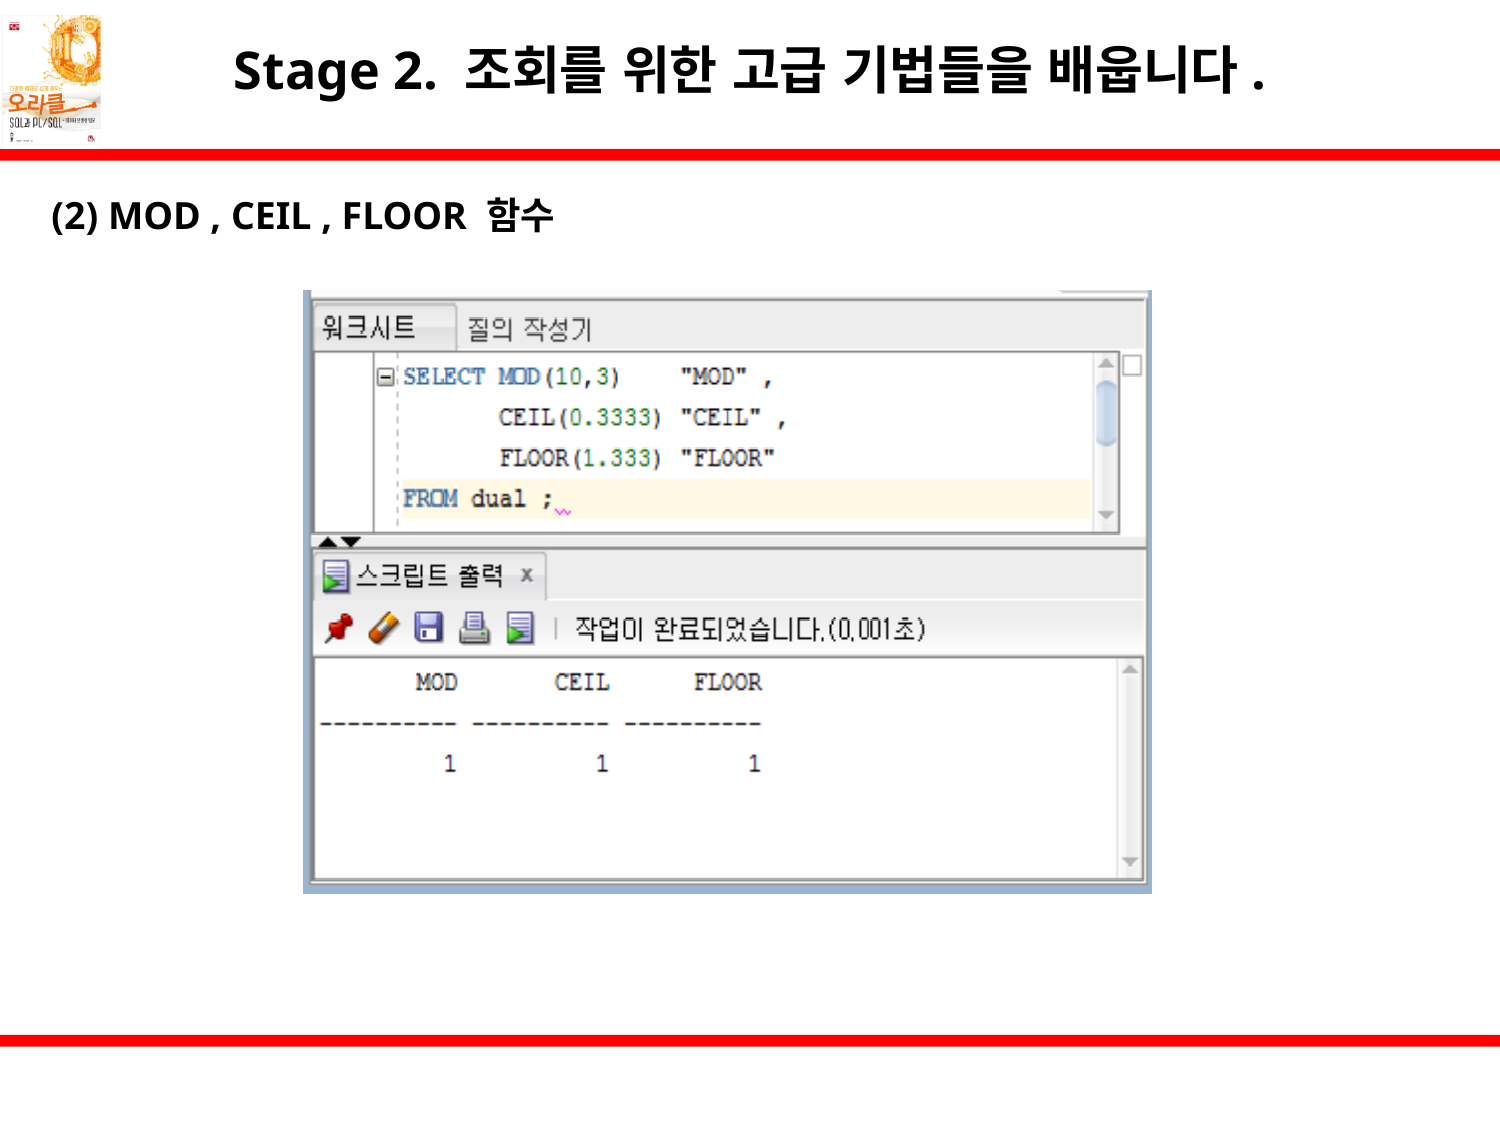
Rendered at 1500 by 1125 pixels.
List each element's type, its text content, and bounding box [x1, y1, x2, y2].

title Stage 2. 조회를 위한 고급 기법들을 배웁니다. [112, 0, 1388, 190]
picture [1, 14, 101, 150]
picture [303, 290, 1152, 894]
text_box [1388, 147, 1500, 163]
text_box (2) MOD , CEIL , FLOOR 함수 [36, 184, 571, 245]
text_box [0, 1033, 1500, 1049]
text_box [0, 147, 112, 163]
